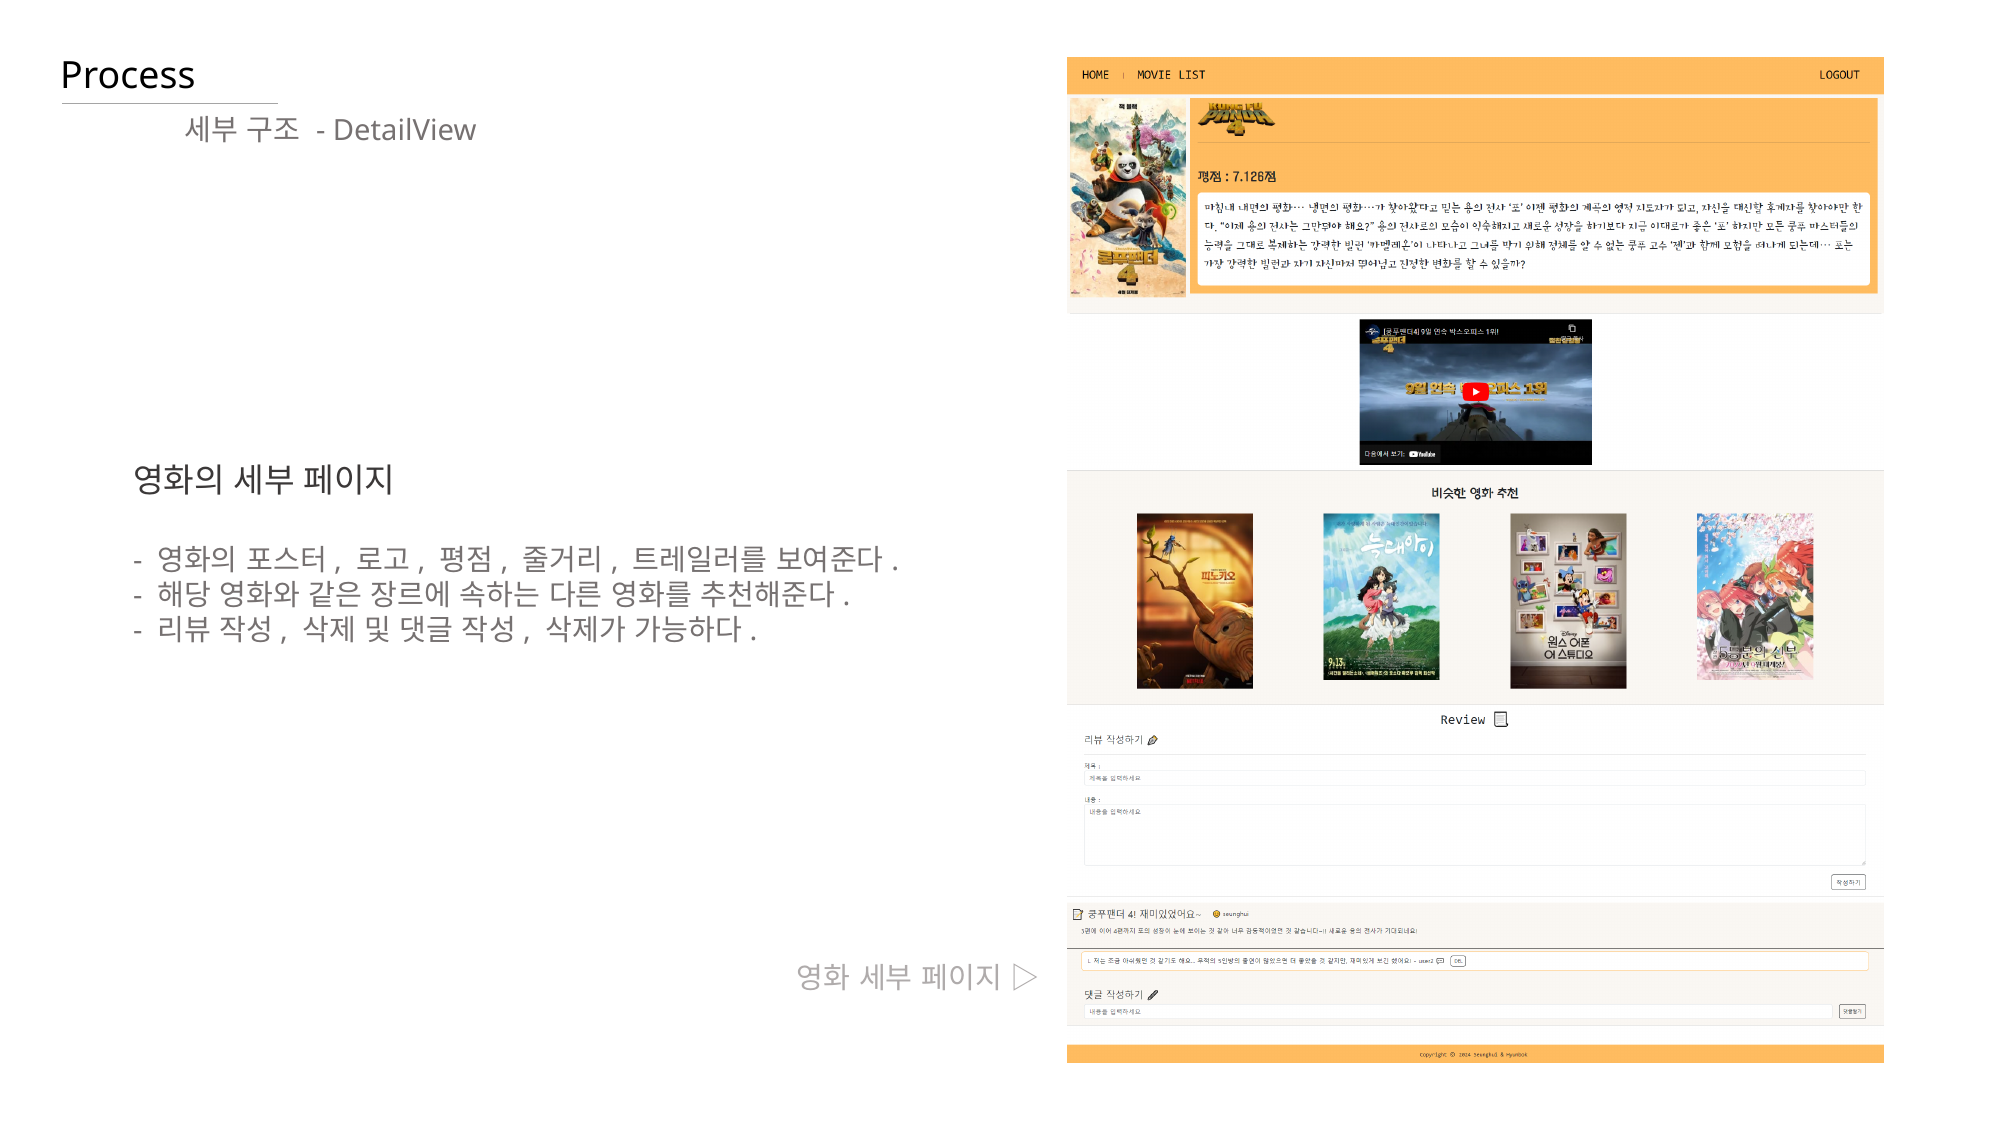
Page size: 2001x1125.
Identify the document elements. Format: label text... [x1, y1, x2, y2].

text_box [1067, 57, 1884, 1063]
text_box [118, 451, 1028, 656]
text_box Process [45, 43, 594, 103]
text_box 세부 구조 - DetailView [169, 103, 718, 154]
text_box 영화 세부 페이지 ▷ [235, 952, 1055, 1003]
